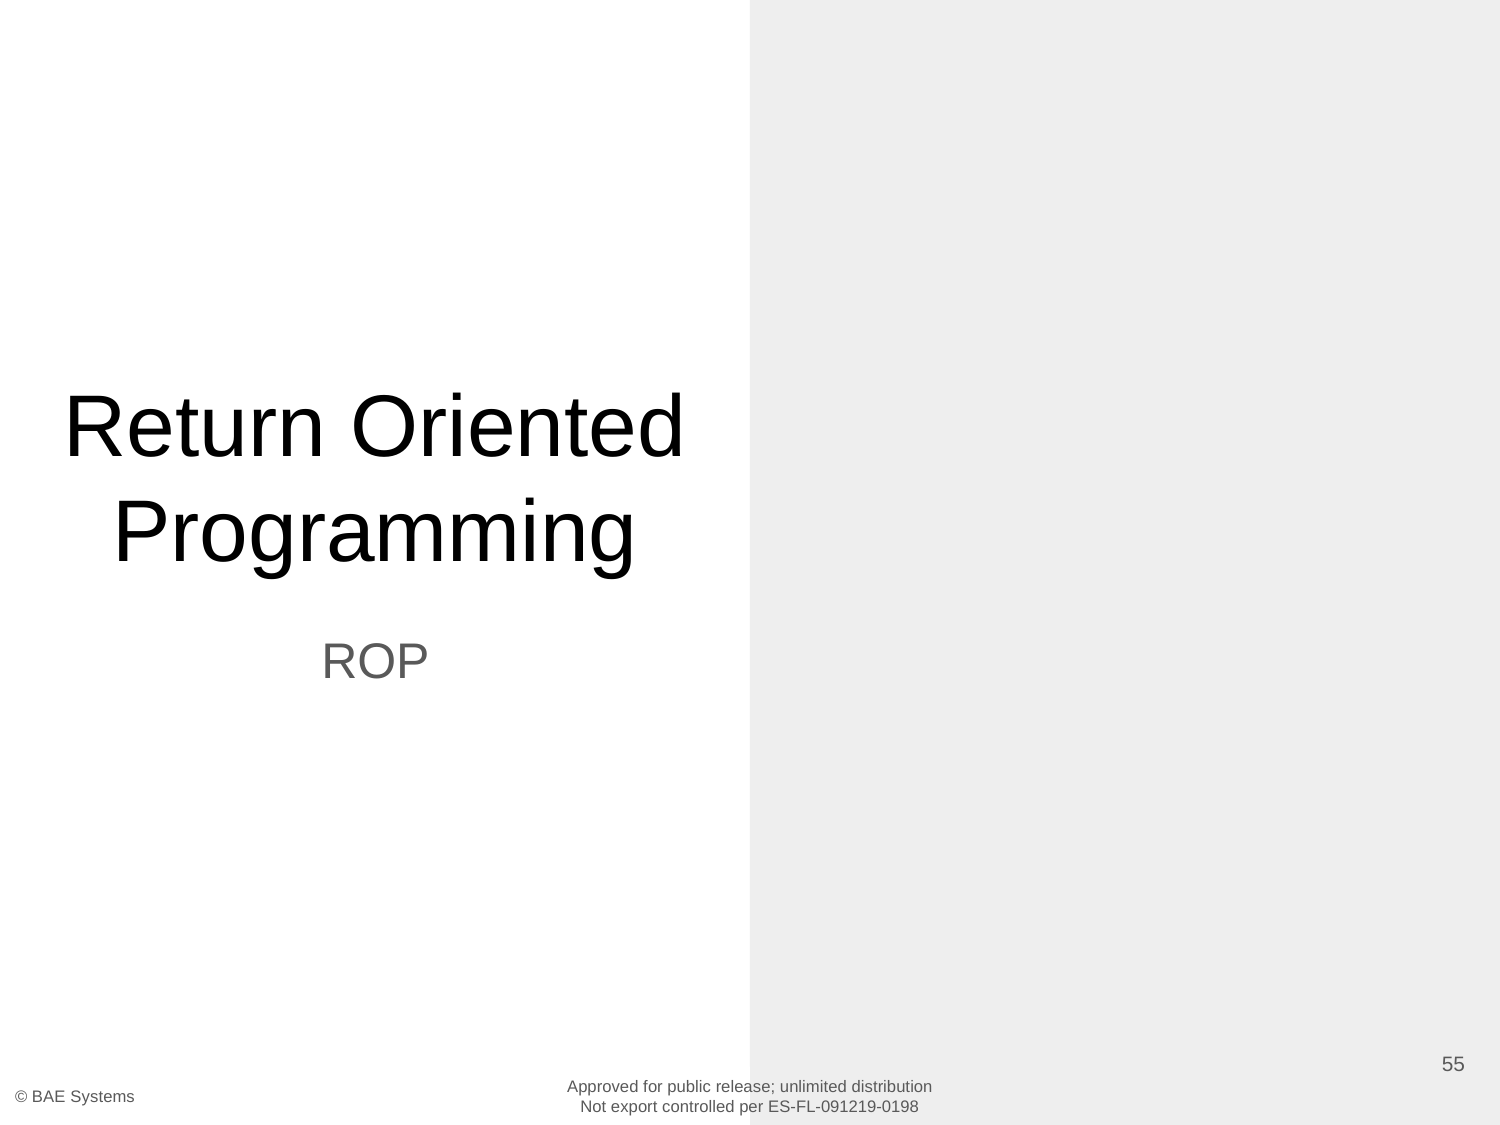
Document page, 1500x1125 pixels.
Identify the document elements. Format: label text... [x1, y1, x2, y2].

subtitle ROP [43, 613, 708, 884]
slide_number 55 [1389, 1019, 1480, 1106]
title Return Oriented Programming [43, 269, 708, 594]
